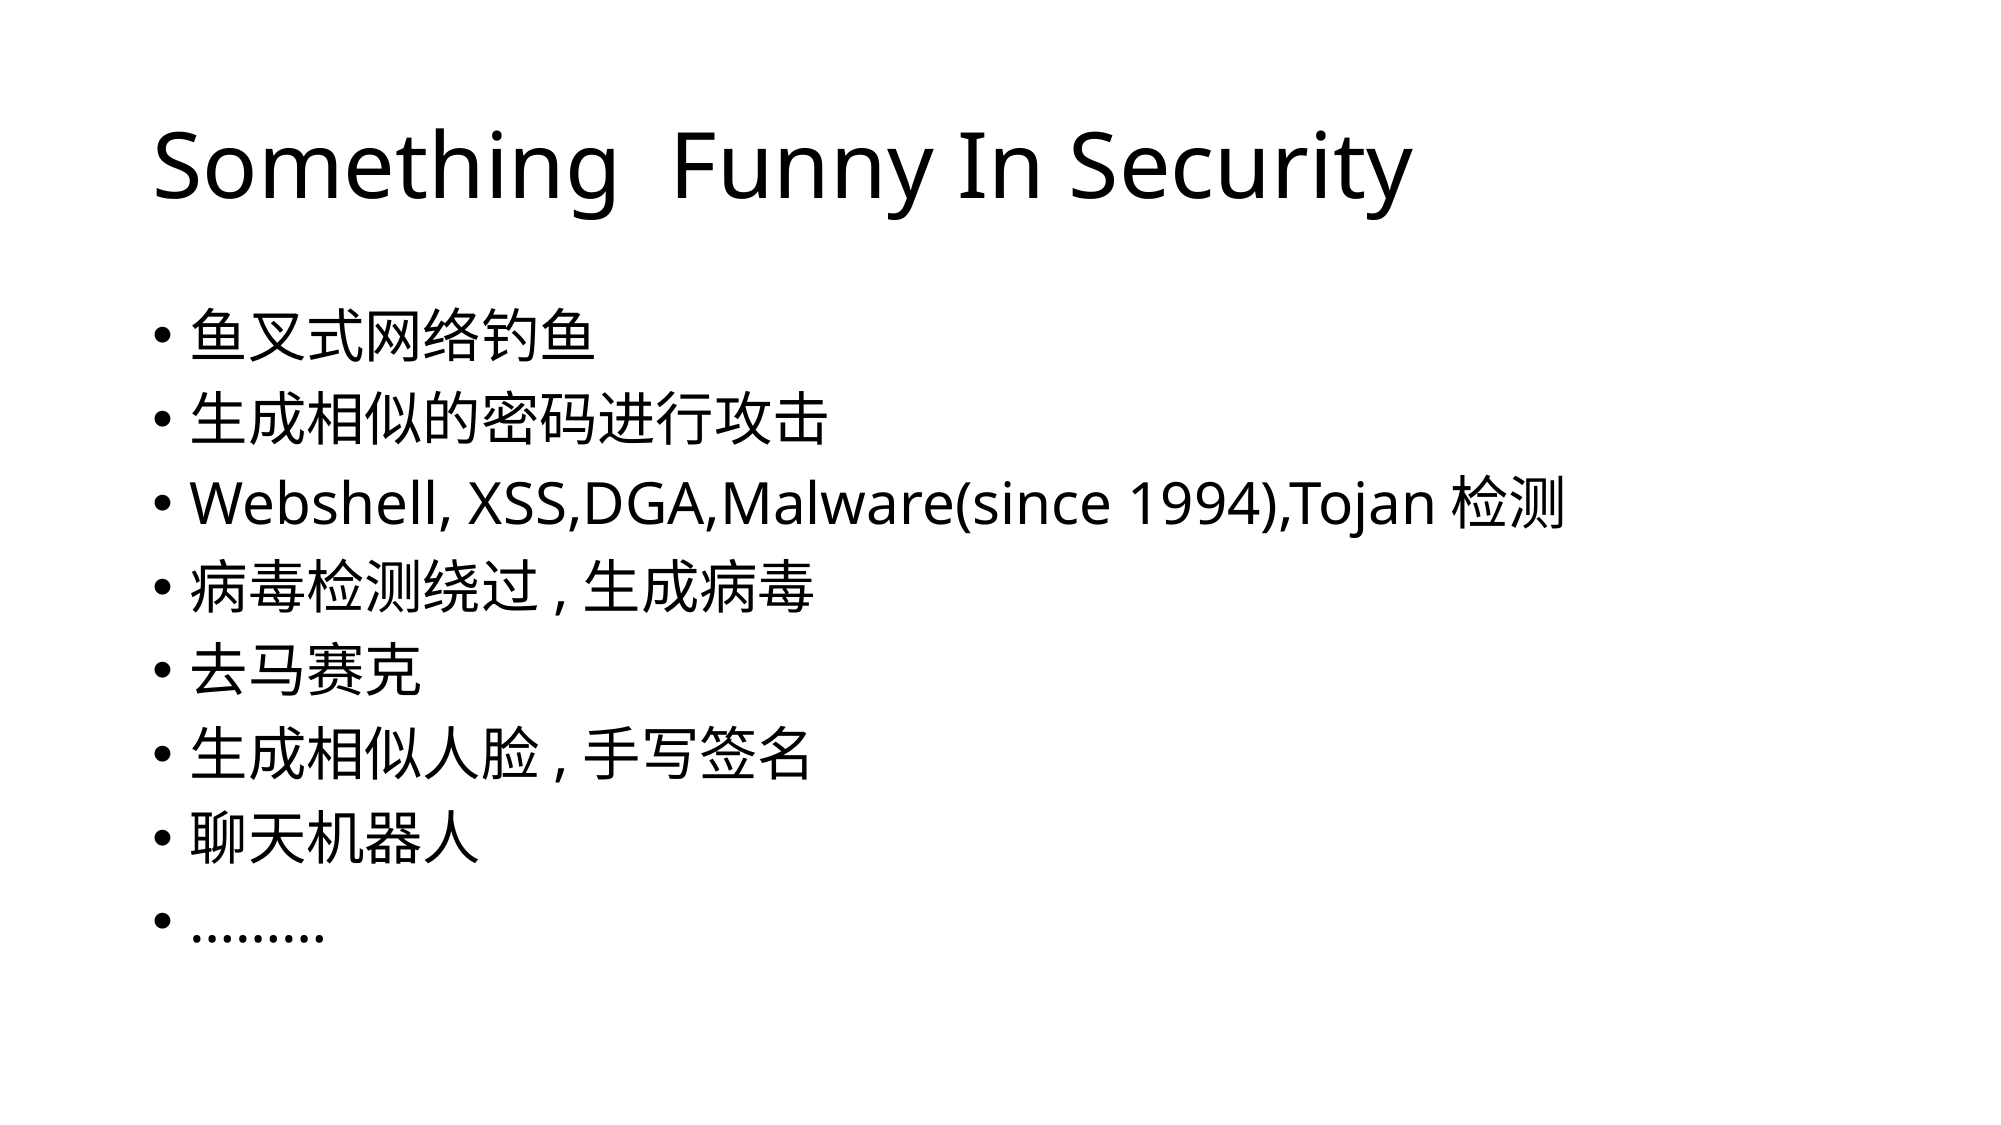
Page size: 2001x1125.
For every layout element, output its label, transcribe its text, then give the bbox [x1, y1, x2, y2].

list 鱼叉式网络钓鱼 生成相似的密码进行攻击 Webshell, XSS,DGA,Malware(since 1994),Tojan检测 病毒检测绕过,生成病毒 去马赛克 生成相似人脸,手写签名 聊天机器人 ……… [137, 299, 1863, 1014]
title Something Funny In Security [137, 59, 1863, 278]
